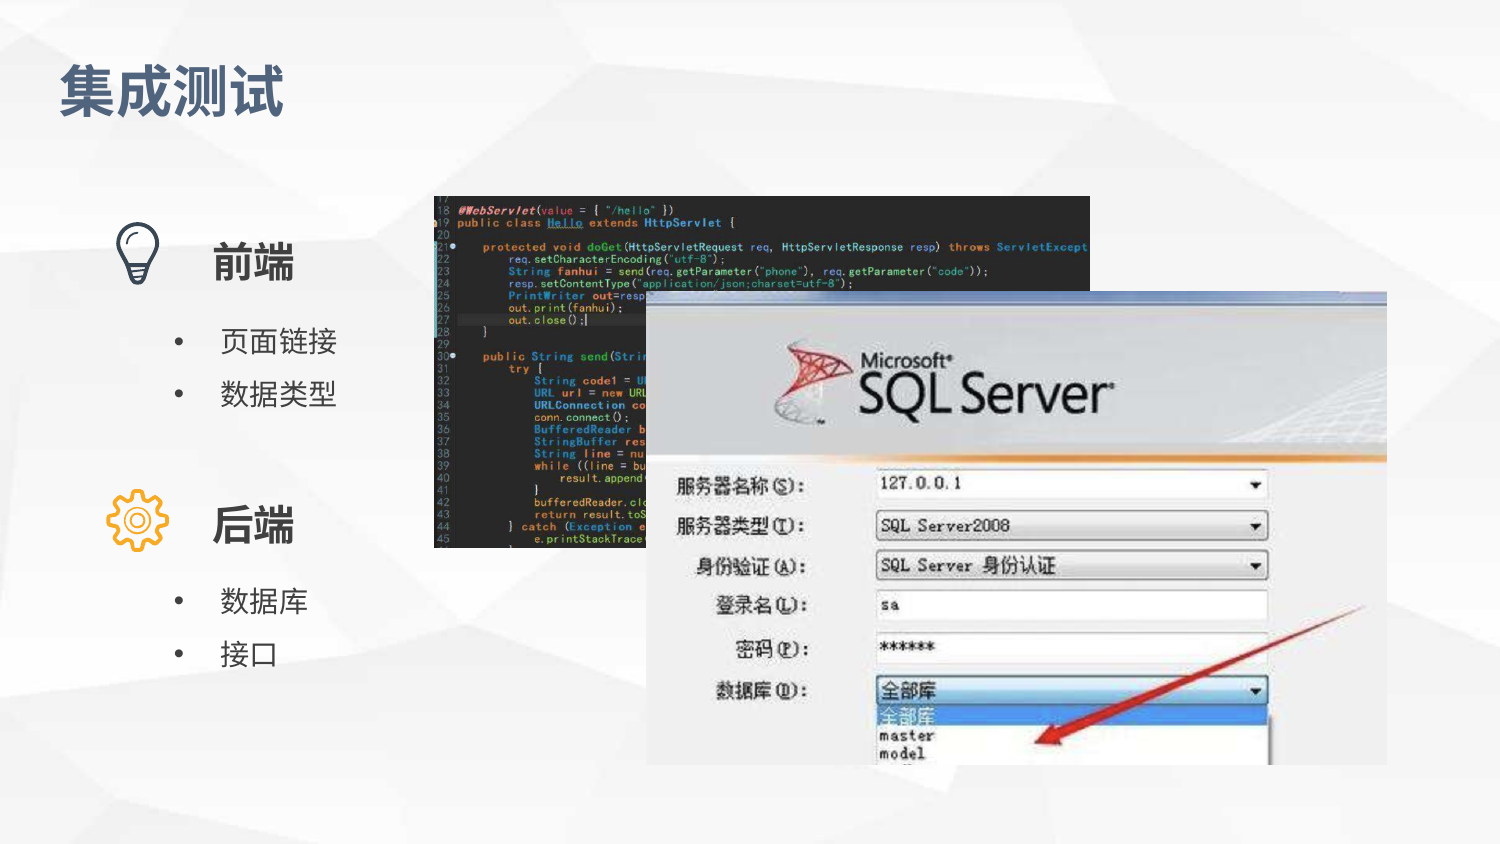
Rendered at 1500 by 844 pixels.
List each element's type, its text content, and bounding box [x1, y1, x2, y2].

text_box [106, 489, 159, 552]
picture [0, 0, 1500, 844]
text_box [159, 481, 625, 674]
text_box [159, 218, 433, 414]
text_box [116, 222, 159, 285]
text_box 集成测试 [48, 37, 377, 130]
